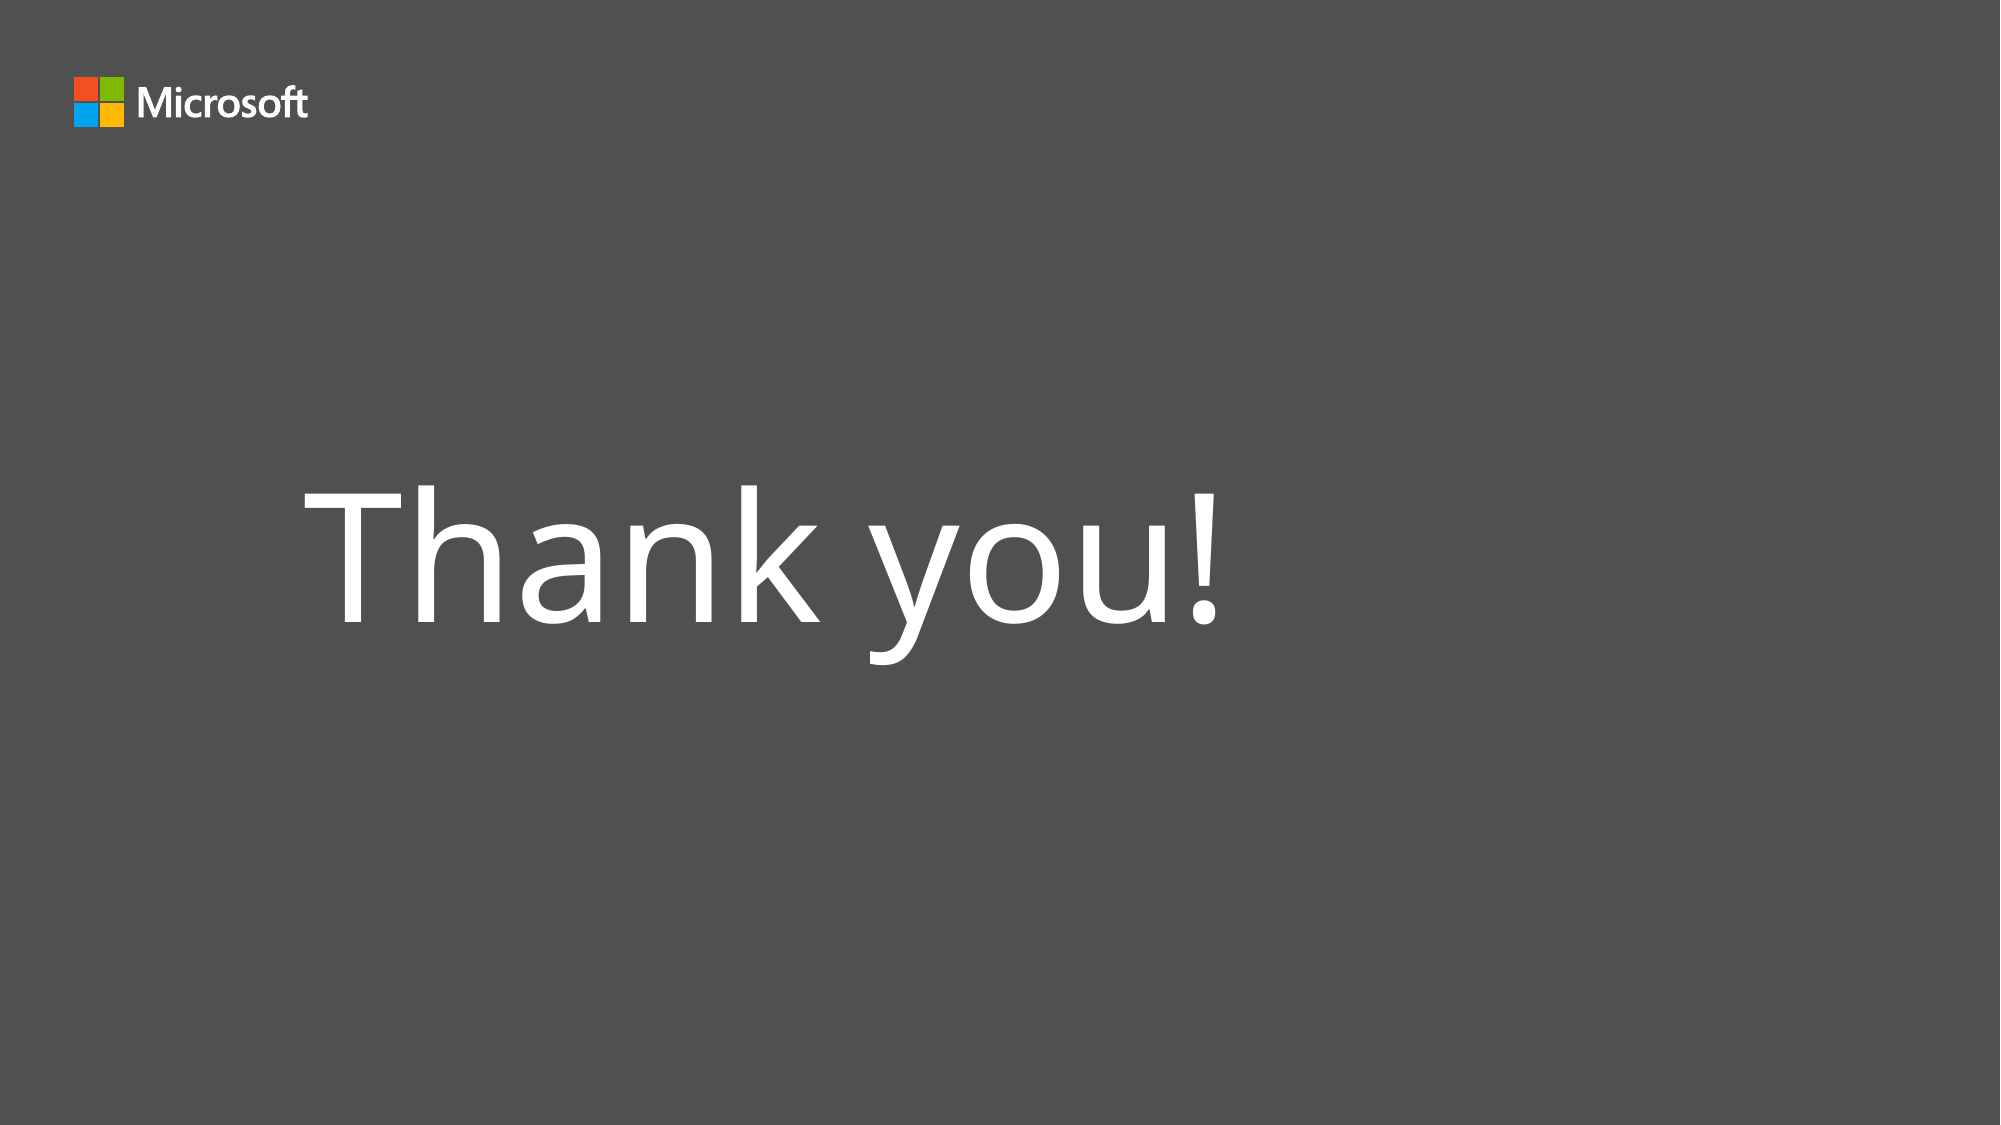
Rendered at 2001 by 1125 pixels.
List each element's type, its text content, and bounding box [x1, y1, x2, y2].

text_box Thank you! [273, 443, 1485, 815]
